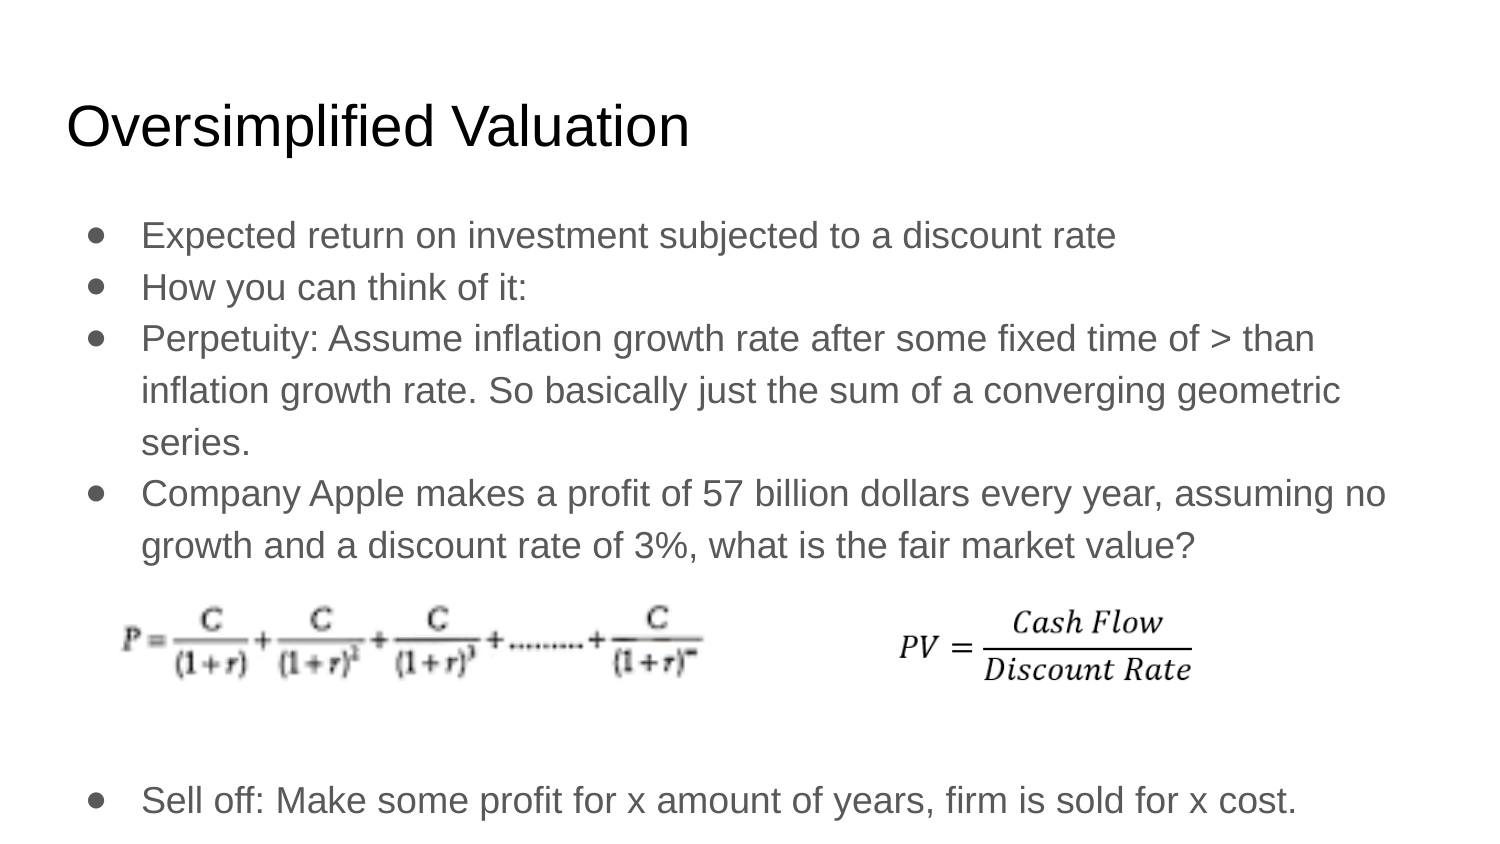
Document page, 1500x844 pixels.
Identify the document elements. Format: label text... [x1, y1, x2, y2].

title Oversimplified Valuation [51, 72, 1449, 167]
picture [0, 600, 1211, 695]
list Expected return on investment subjected to a discount rate How you can think of it: Perpetuity: Assume inflation growth rate after some fixed time of > than inflation growth rate. So basically just the sum of a converging geometric series. Company Apple makes a profit of 57 billion dollars every year, assuming no growth and a discount rate of 3%, what is the fair market value? Sell off: Make some profit for x amount of years, firm is sold for x cost. [51, 189, 1449, 794]
